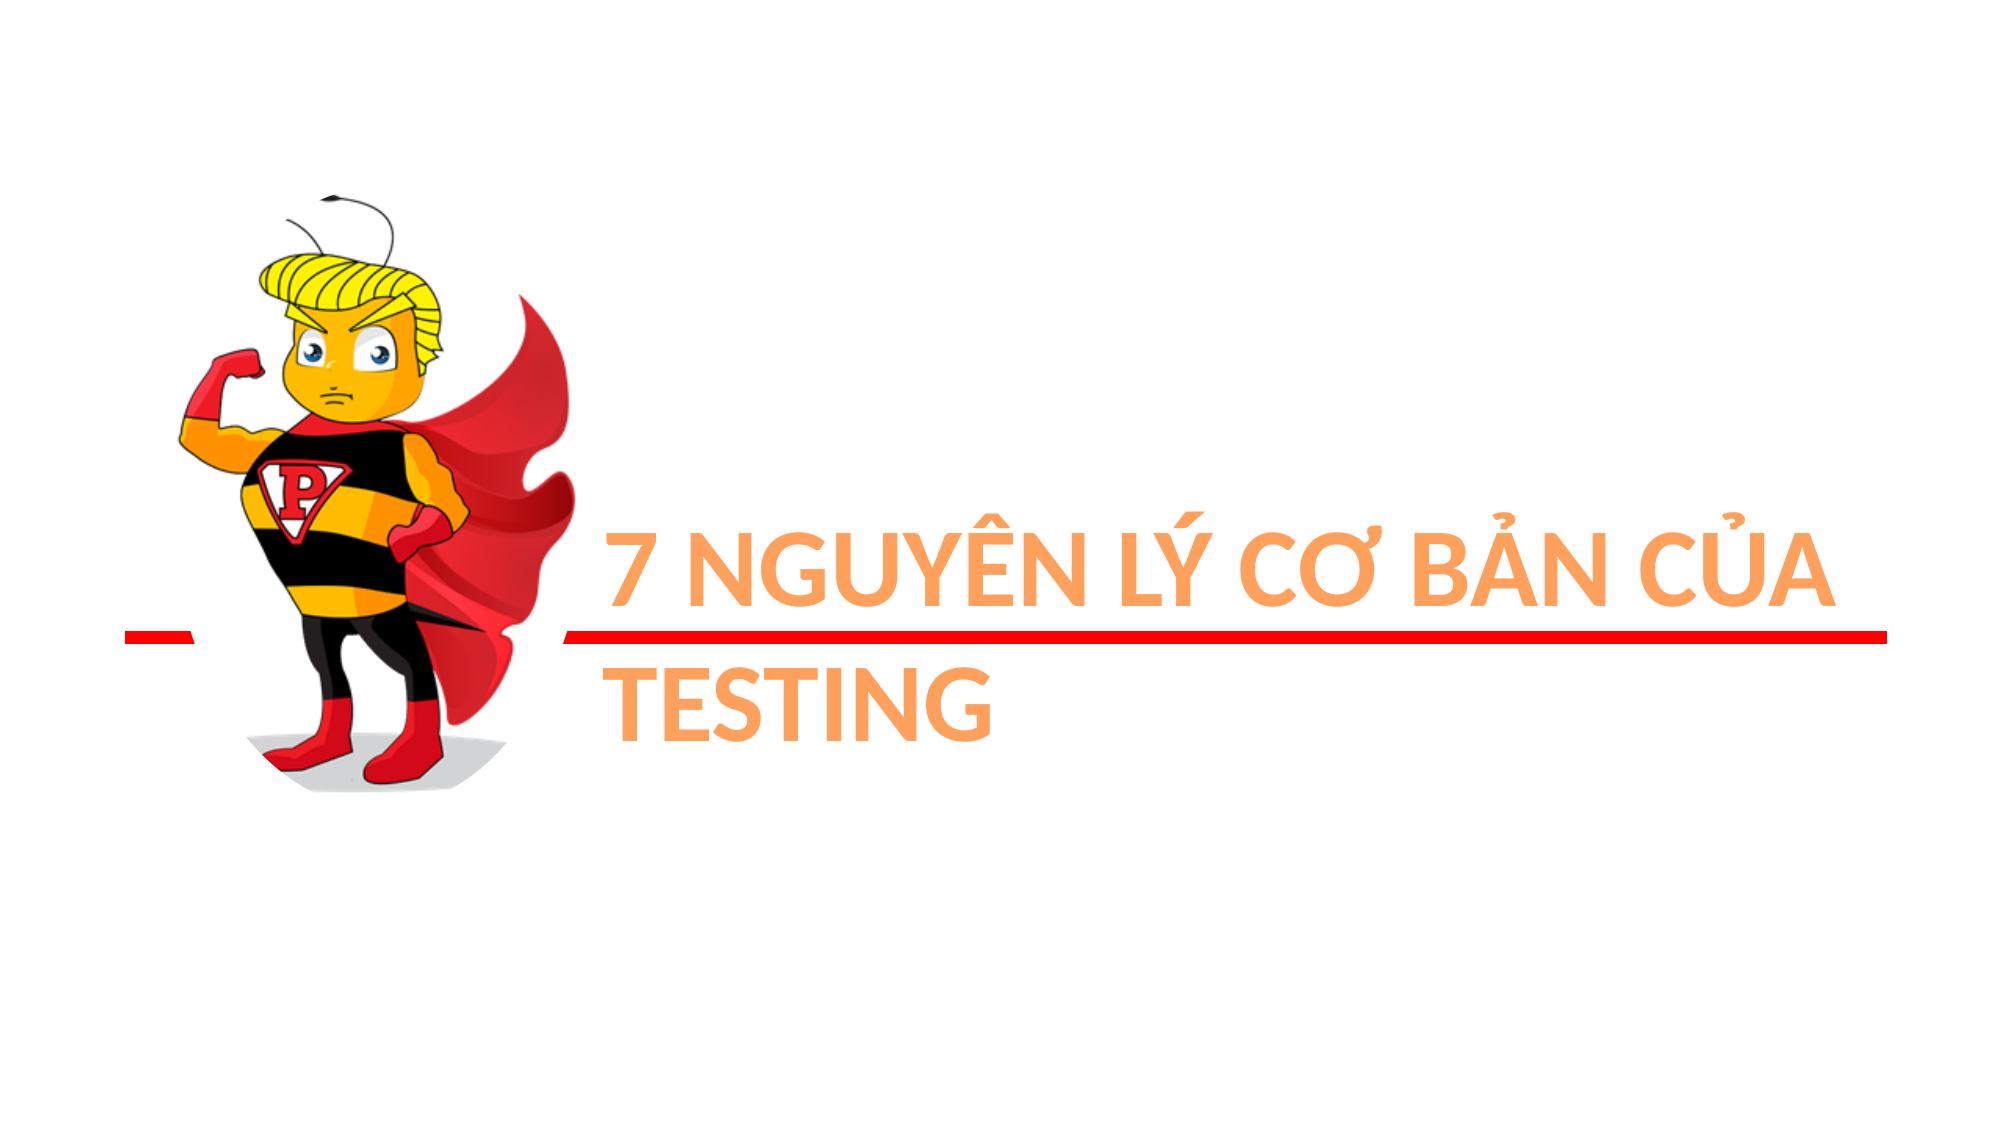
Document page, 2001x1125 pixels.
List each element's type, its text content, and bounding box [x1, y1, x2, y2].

text_box 7 nguyên lý cơ bản của testing [591, 486, 1915, 639]
picture [169, 187, 588, 809]
